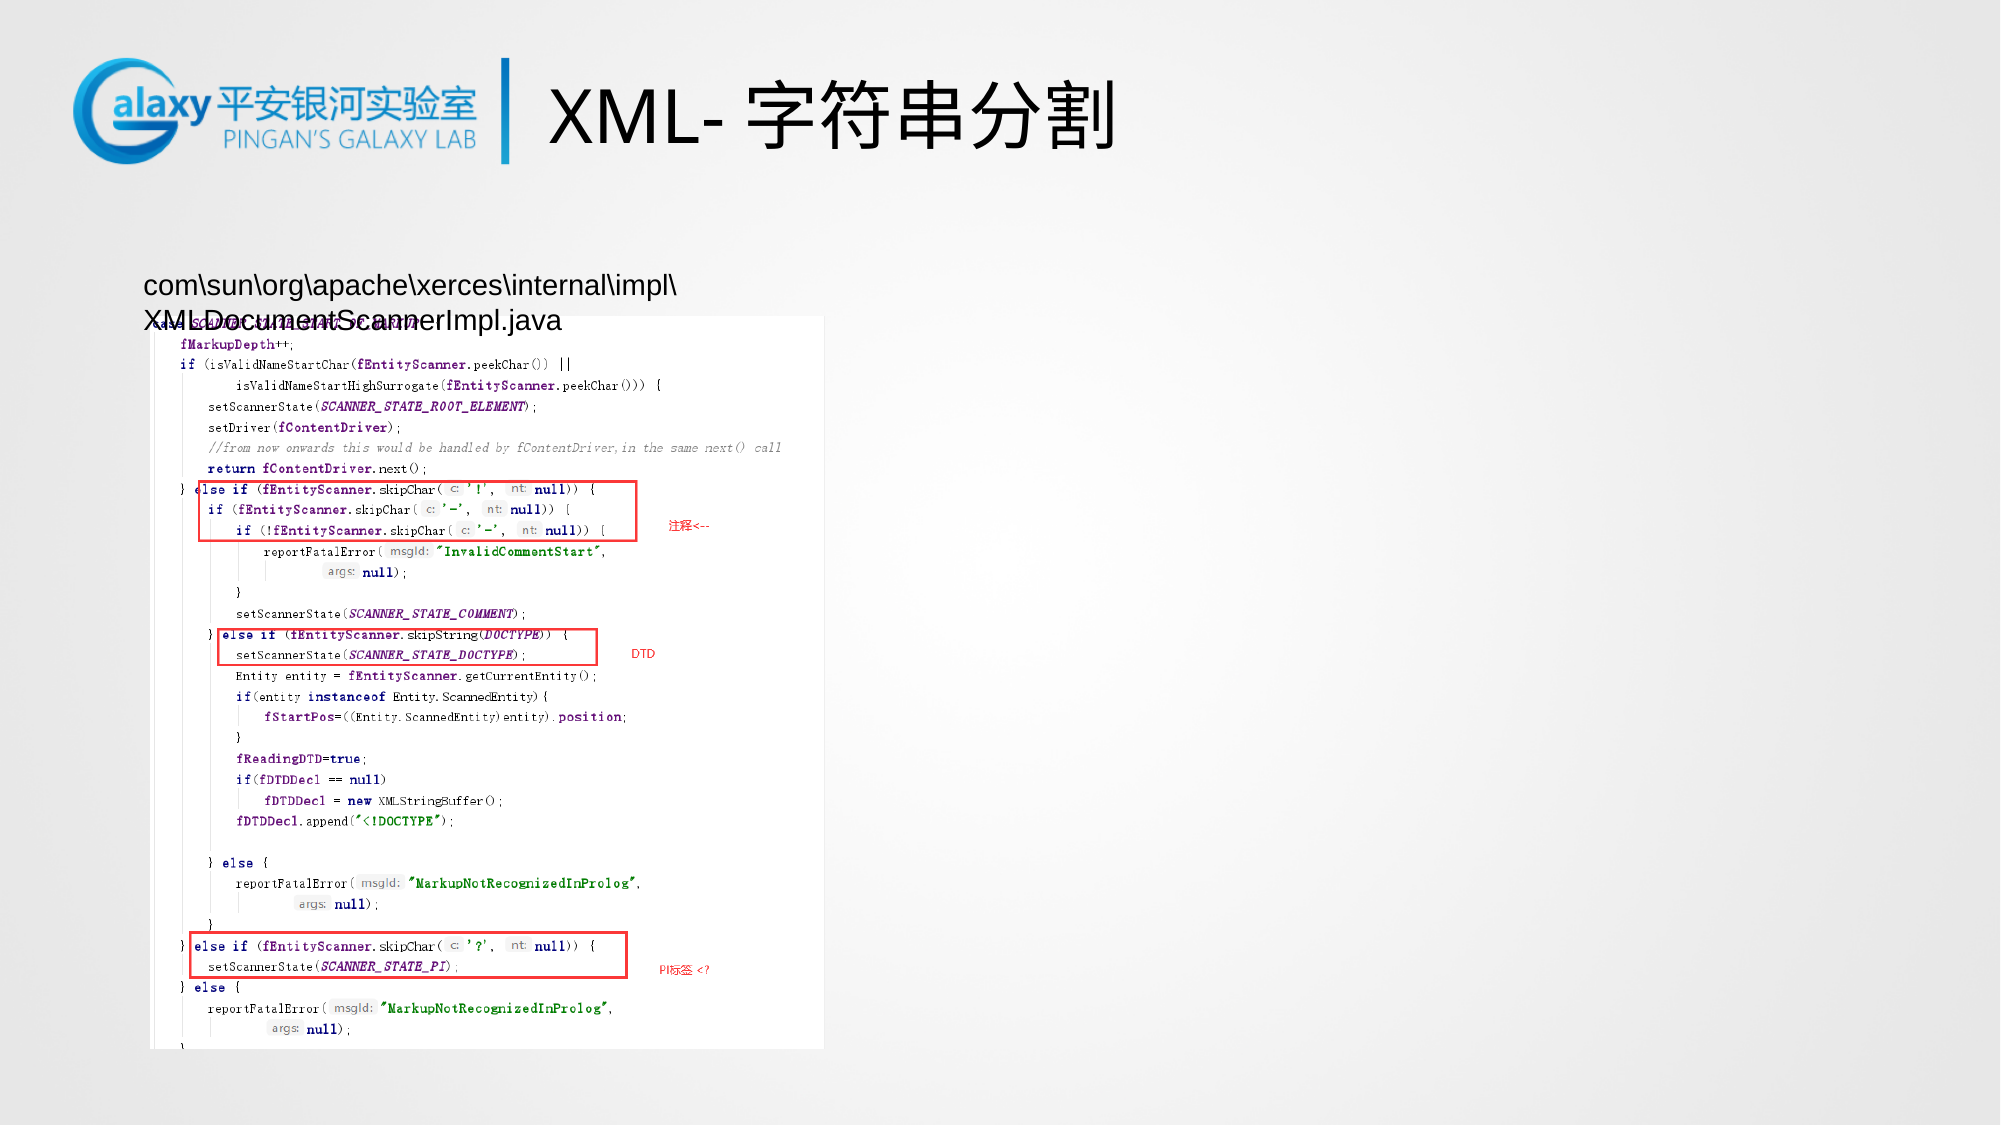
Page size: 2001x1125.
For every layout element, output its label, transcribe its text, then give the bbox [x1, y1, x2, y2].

text_box com\sun\org\apache\xerces\internal\impl\XMLDocumentScannerImpl.java [128, 259, 994, 344]
picture [0, 0, 2001, 1125]
title XML-字符串分割 [534, 10, 1863, 229]
